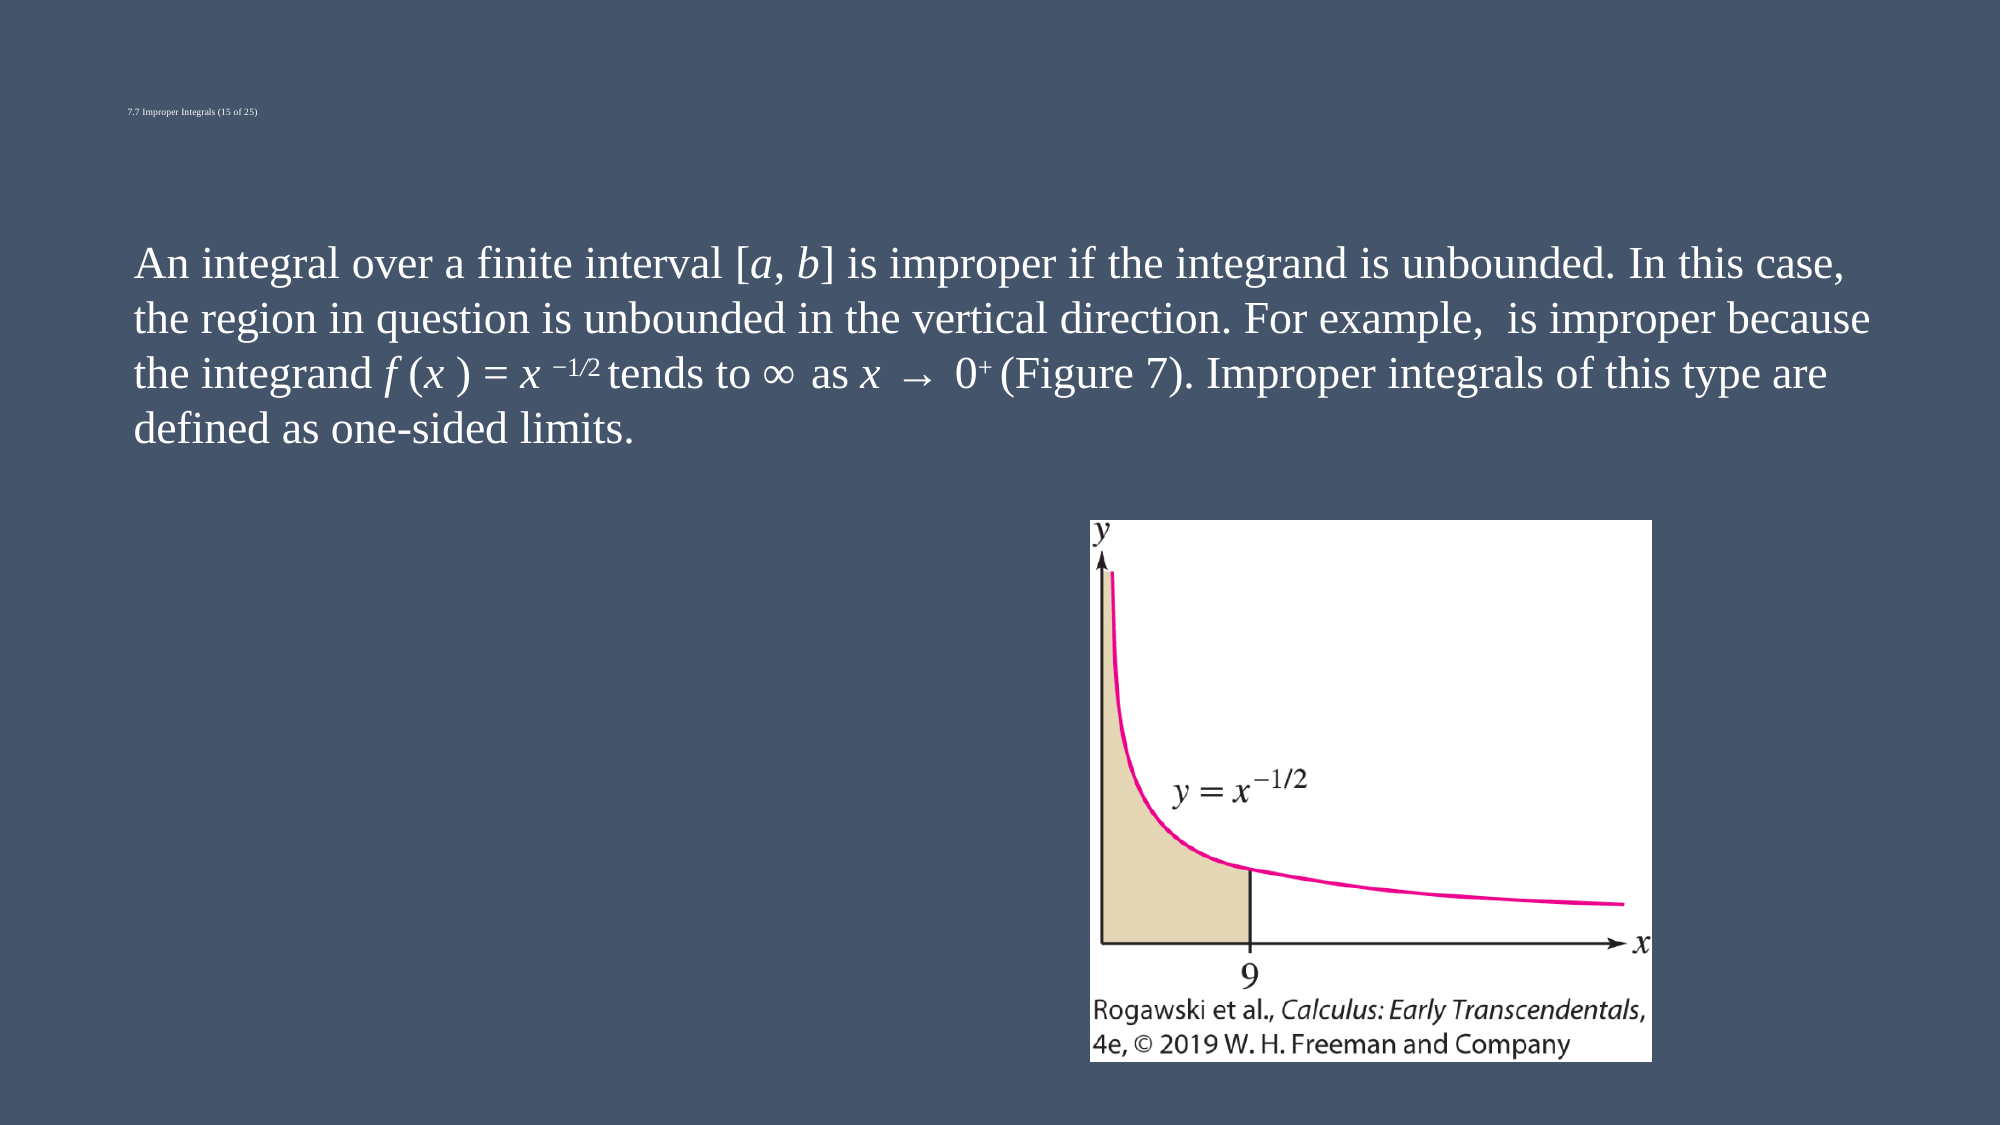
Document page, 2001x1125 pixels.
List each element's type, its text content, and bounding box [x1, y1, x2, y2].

picture [1090, 520, 1652, 1062]
title 7.7 Improper Integrals (15 of 25) [112, 99, 1775, 203]
